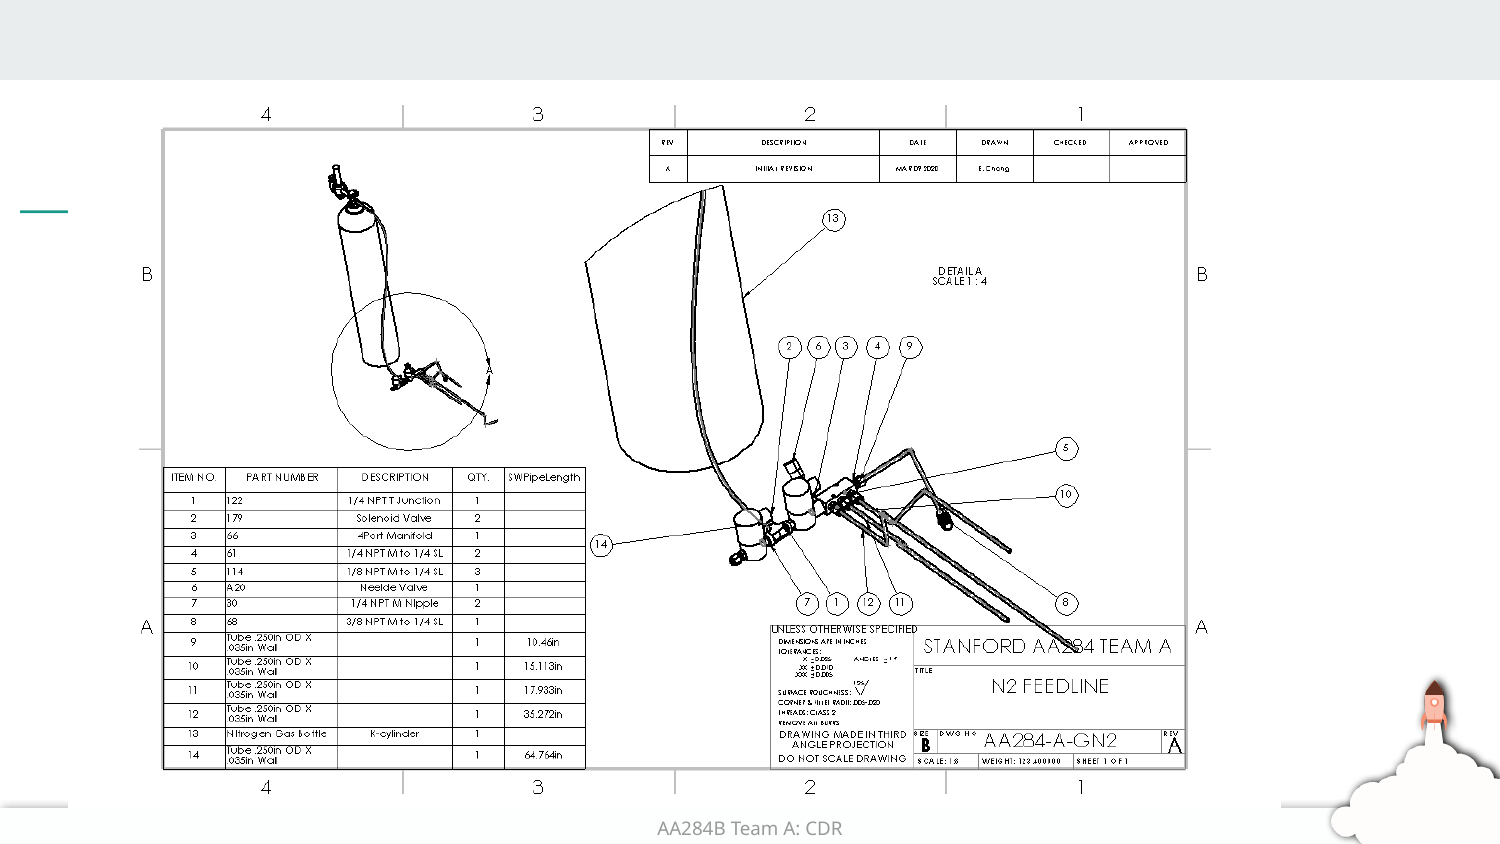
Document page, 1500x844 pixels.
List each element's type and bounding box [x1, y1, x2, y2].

picture [0, 90, 1500, 844]
